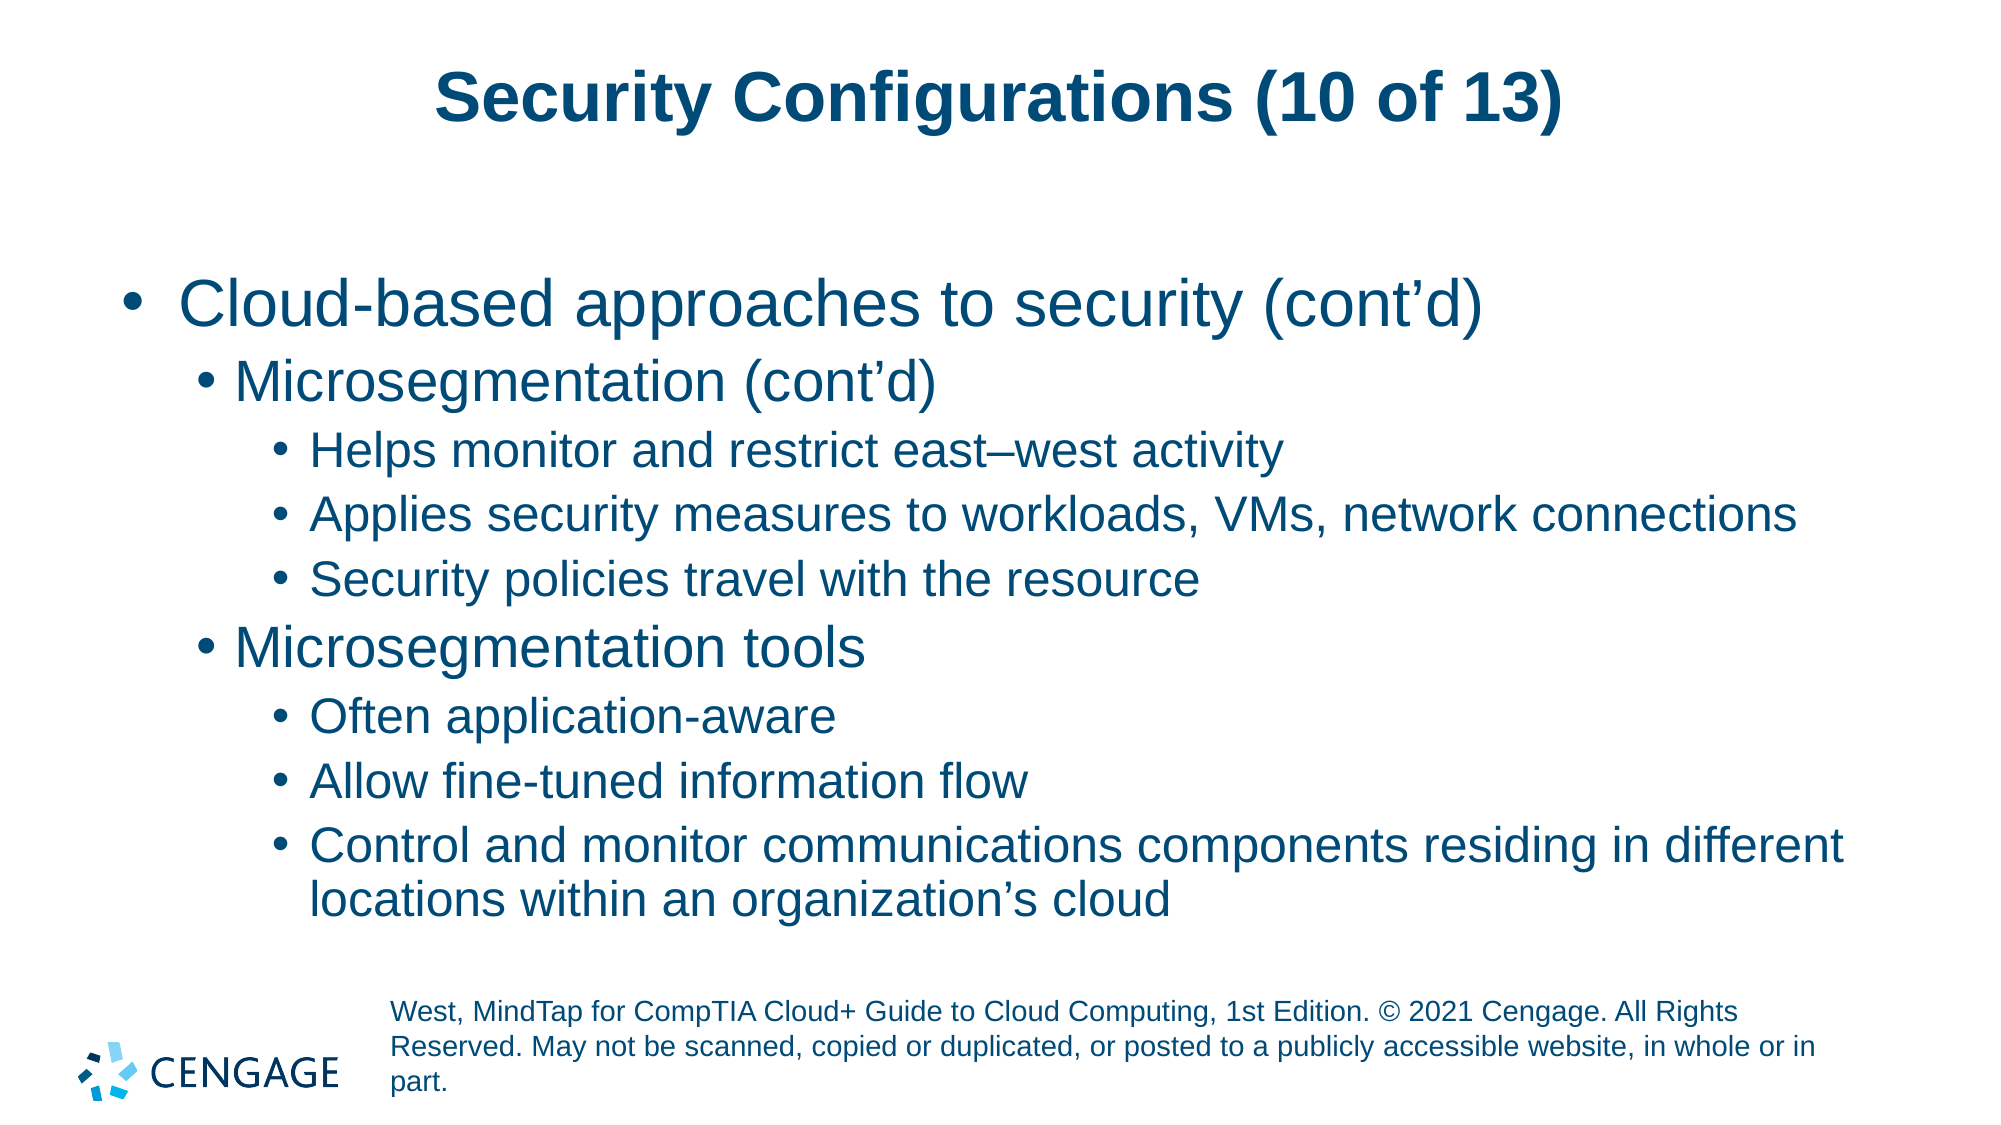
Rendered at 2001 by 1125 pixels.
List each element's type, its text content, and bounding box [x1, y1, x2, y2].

list Cloud-based approaches to security (cont’d) Microsegmentation (cont’d) Helps monitor and restrict east–west activity Applies security measures to workloads, VMs, network connections Security policies travel with the resource Microsegmentation tools Often application-aware Allow fine-tuned information flow Control and monitor communications components residing in different locations within an organization’s cloud [121, 268, 1880, 990]
title Security Configurations (10 of 13) [137, 59, 1863, 171]
picture [78, 1042, 338, 1101]
